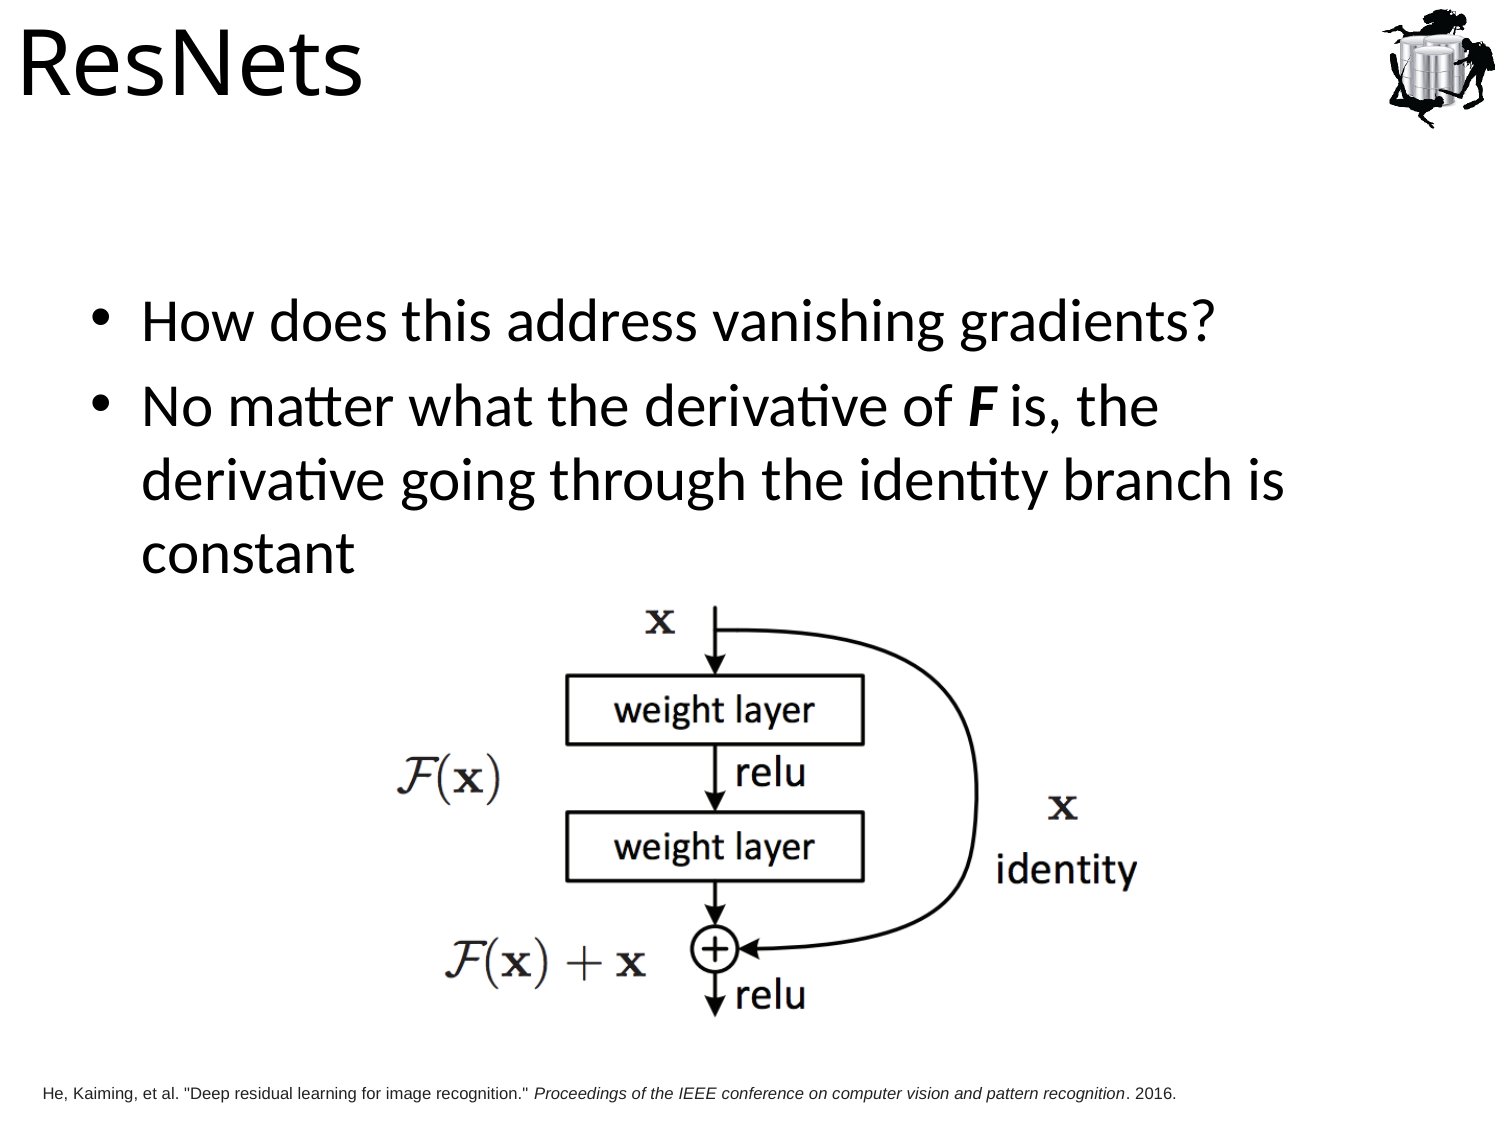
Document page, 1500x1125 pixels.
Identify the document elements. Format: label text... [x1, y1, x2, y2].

picture [1377, 5, 1498, 131]
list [242, 571, 1258, 1037]
text_box He, Kaiming, et al. "Deep residual learning for image recognition." Proceedings of the IEEE conference on computer vision and pattern recognition. 2016. [27, 1075, 1344, 1111]
text_box How does this address vanishing gradients? No matter what the derivative of F is, the derivative going through the identity branch is constant [74, 272, 1357, 595]
title ResNets [0, 0, 1377, 131]
